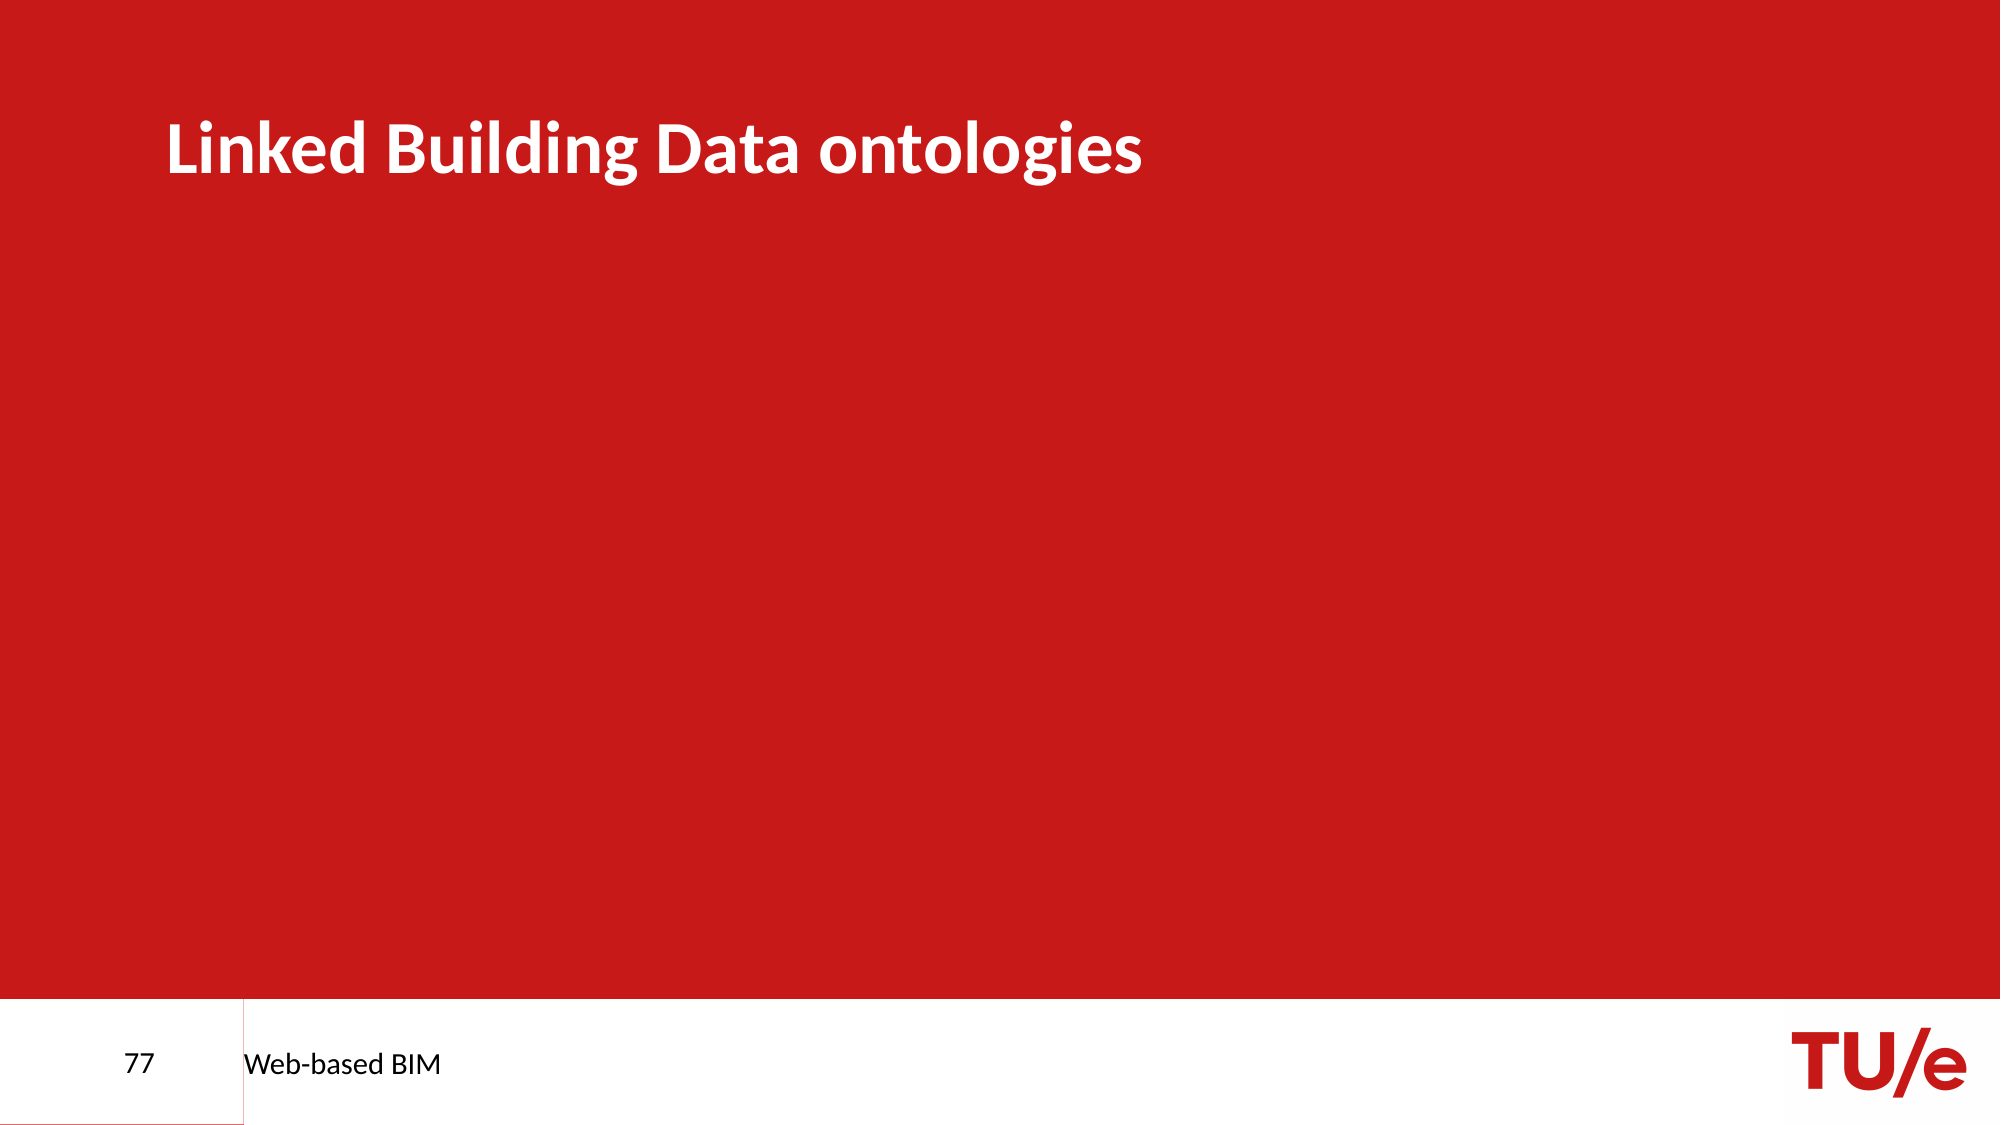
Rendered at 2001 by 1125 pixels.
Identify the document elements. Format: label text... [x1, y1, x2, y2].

picture [1784, 999, 2000, 1125]
slide_number 77 [0, 999, 244, 1125]
footer Web-based BIM [244, 999, 1784, 1125]
title Linked Building Data ontologies [165, 113, 1819, 232]
